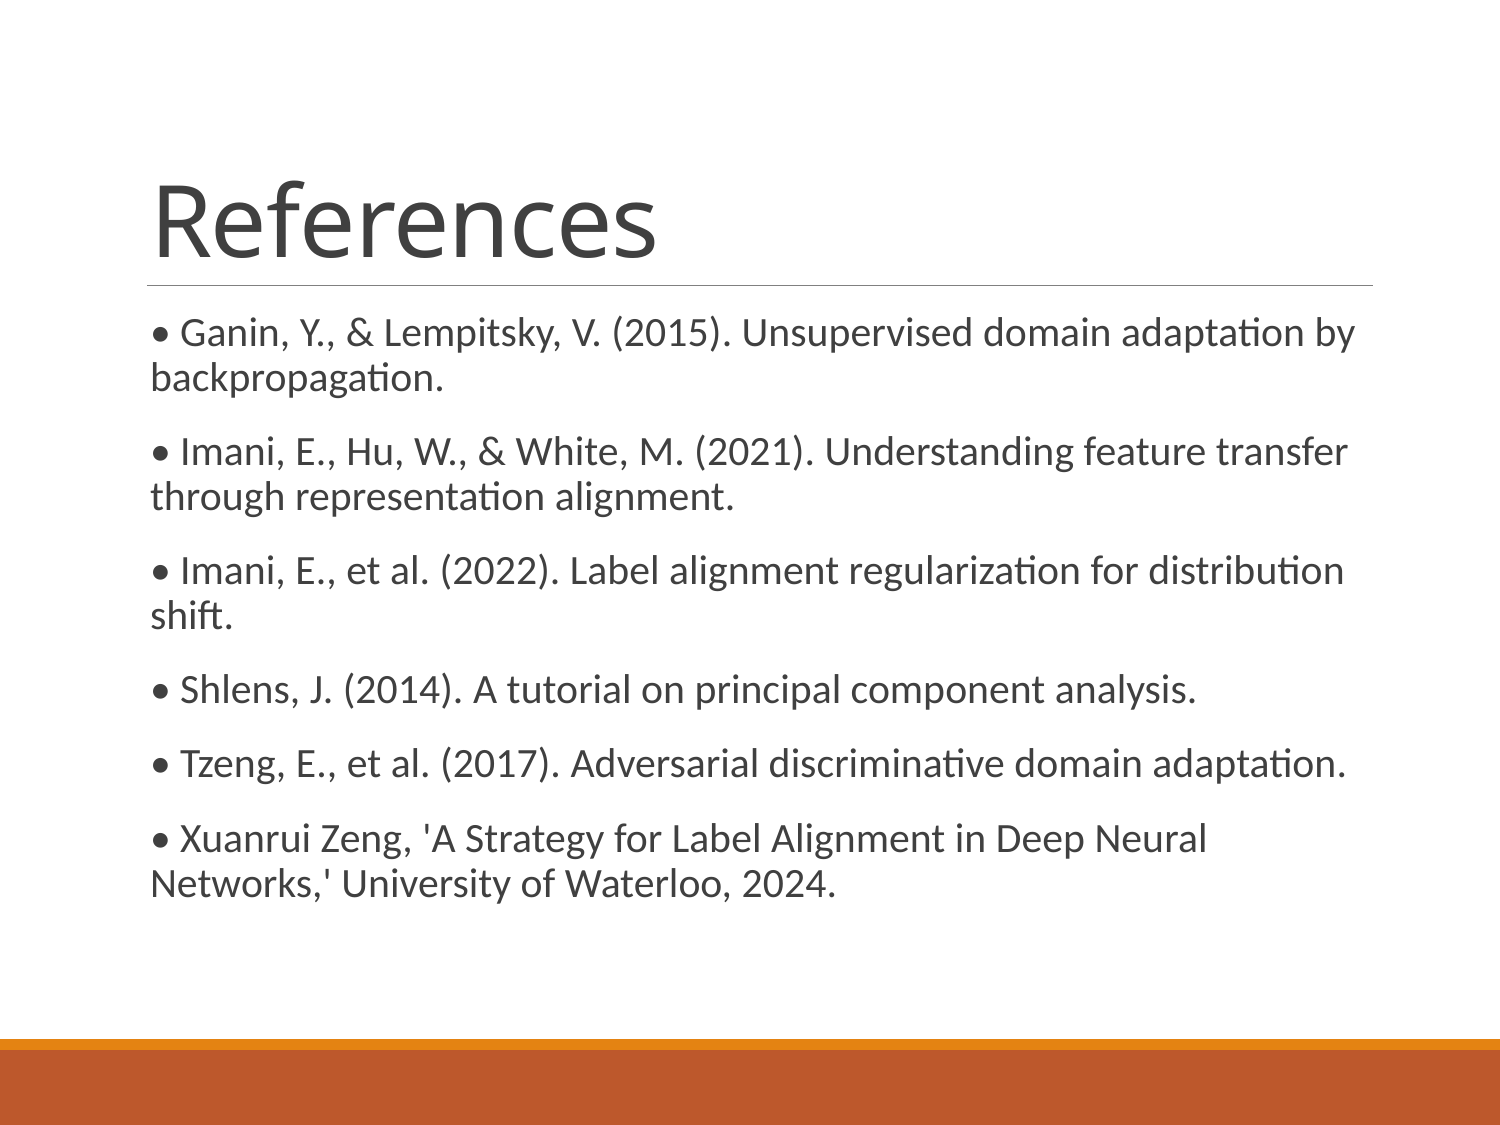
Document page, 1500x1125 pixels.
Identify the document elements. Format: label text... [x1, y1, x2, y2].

title References [135, 47, 1373, 285]
list • Ganin, Y., & Lempitsky, V. (2015). Unsupervised domain adaptation by backpropagation. • Imani, E., Hu, W., & White, M. (2021). Understanding feature transfer through representation alignment. • Imani, E., et al. (2022). Label alignment regularization for distribution shift. • Shlens, J. (2014). A tutorial on principal component analysis. • Tzeng, E., et al. (2017). Adversarial discriminative domain adaptation. • Xuanrui Zeng, 'A Strategy for Label Alignment in Deep Neural Networks,' University of Waterloo, 2024. [135, 302, 1373, 963]
